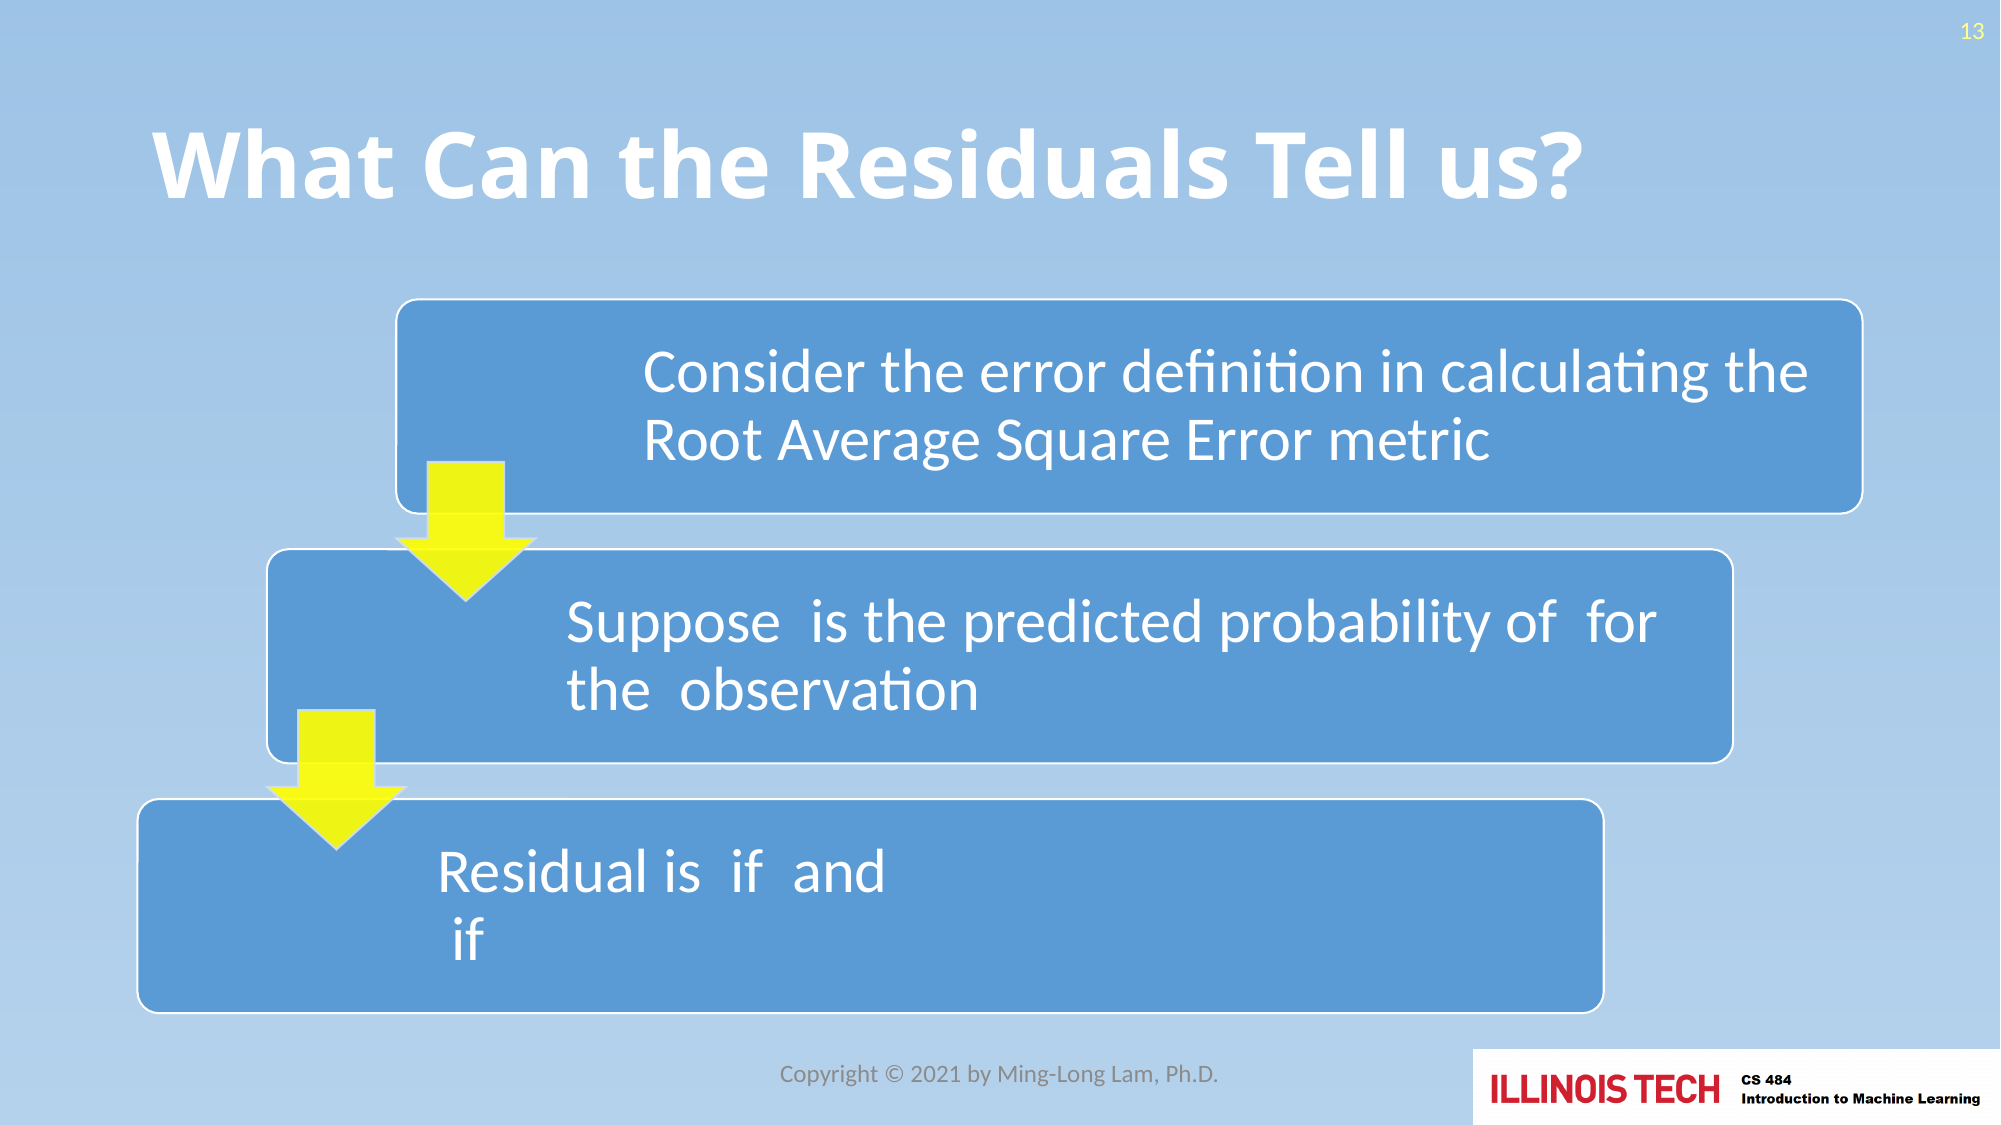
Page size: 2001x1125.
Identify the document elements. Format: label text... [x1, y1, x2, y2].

footer Copyright © 2021 by Ming-Long Lam, Ph.D. [662, 1042, 1338, 1103]
picture [1473, 1049, 2000, 1125]
slide_number 13 [1550, 0, 2000, 60]
title What Can the Residuals Tell us? [137, 59, 1863, 278]
